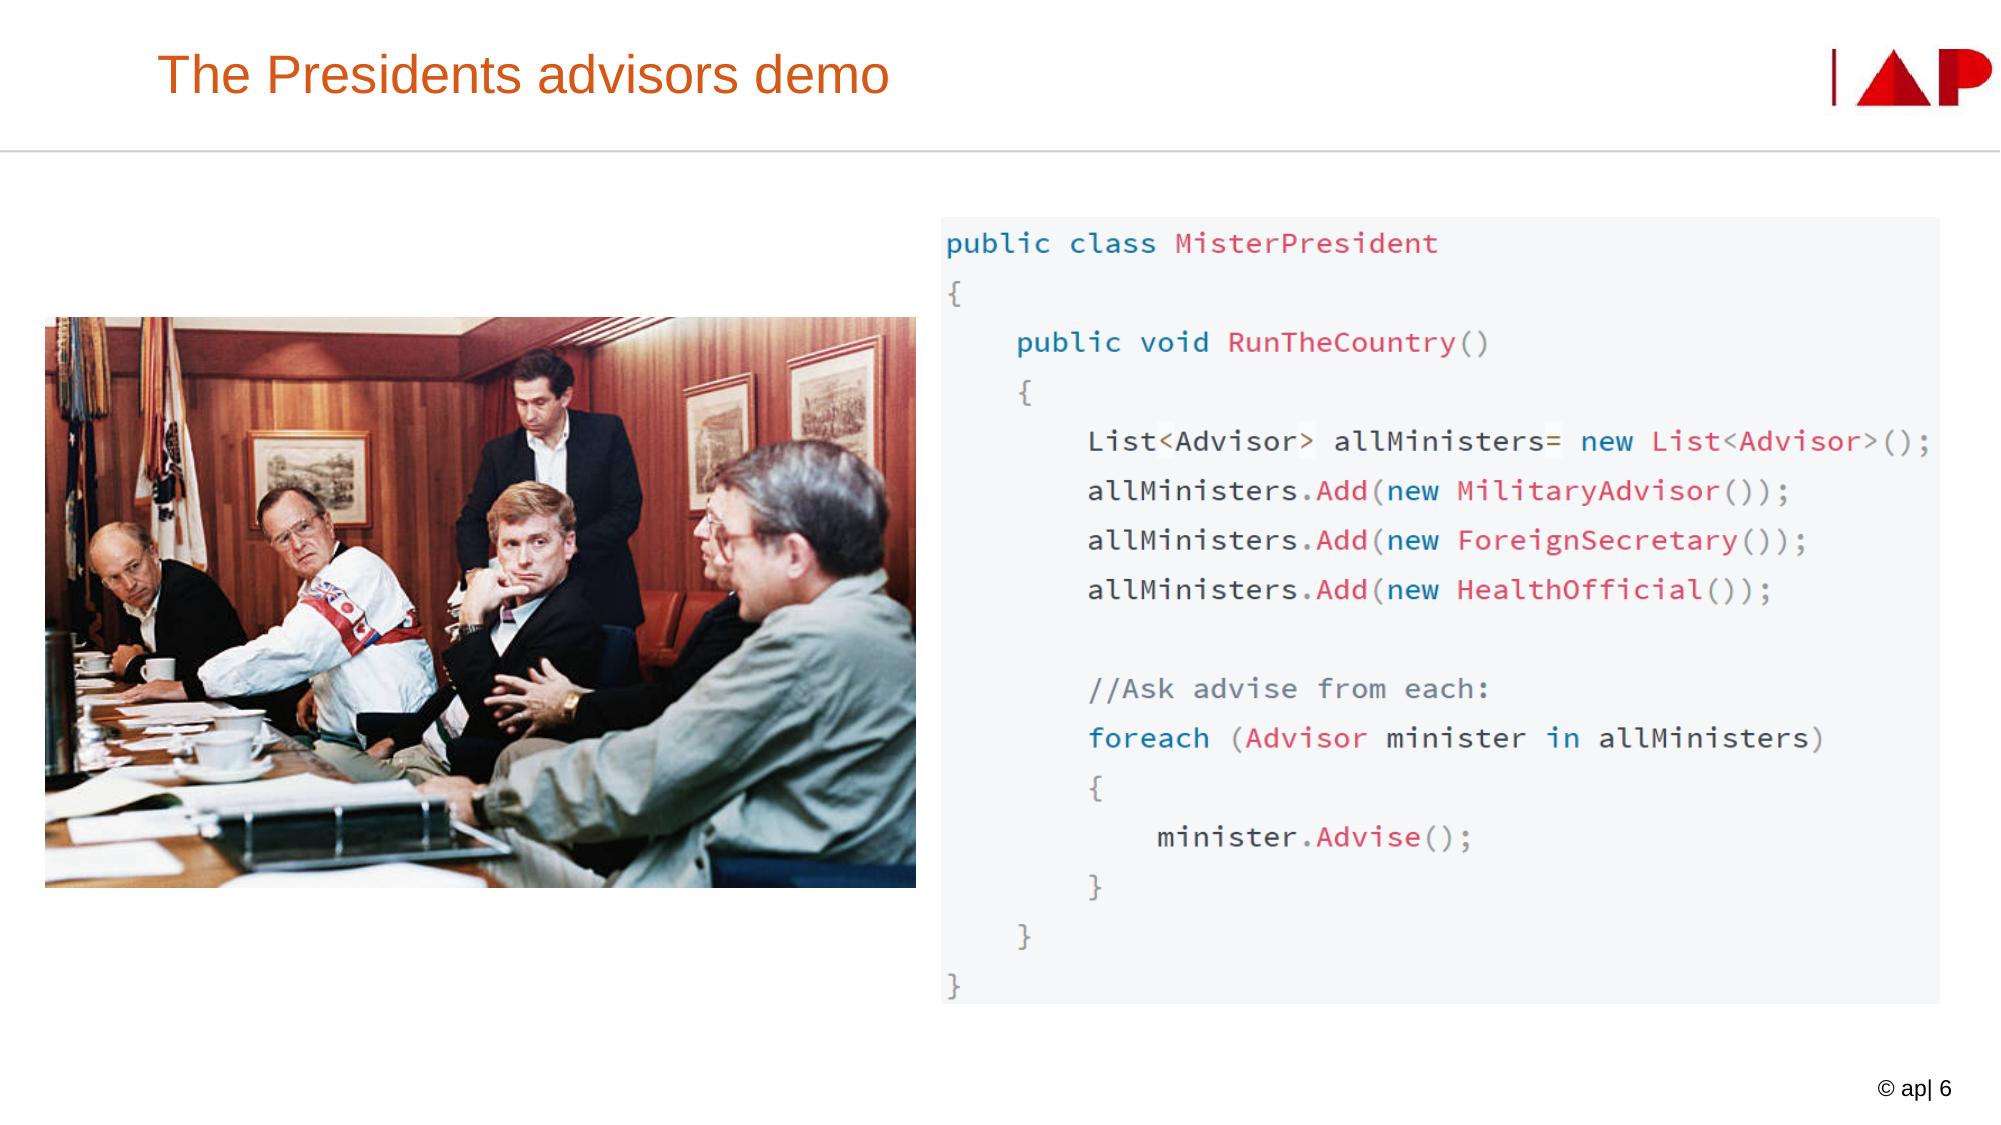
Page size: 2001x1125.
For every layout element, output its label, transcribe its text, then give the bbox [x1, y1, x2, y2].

picture [940, 217, 1940, 1004]
title The Presidents advisors demo [157, 0, 1843, 152]
picture [45, 317, 916, 888]
slide_number © ap| 6 [1425, 1061, 1953, 1113]
picture [1843, 10, 2000, 142]
